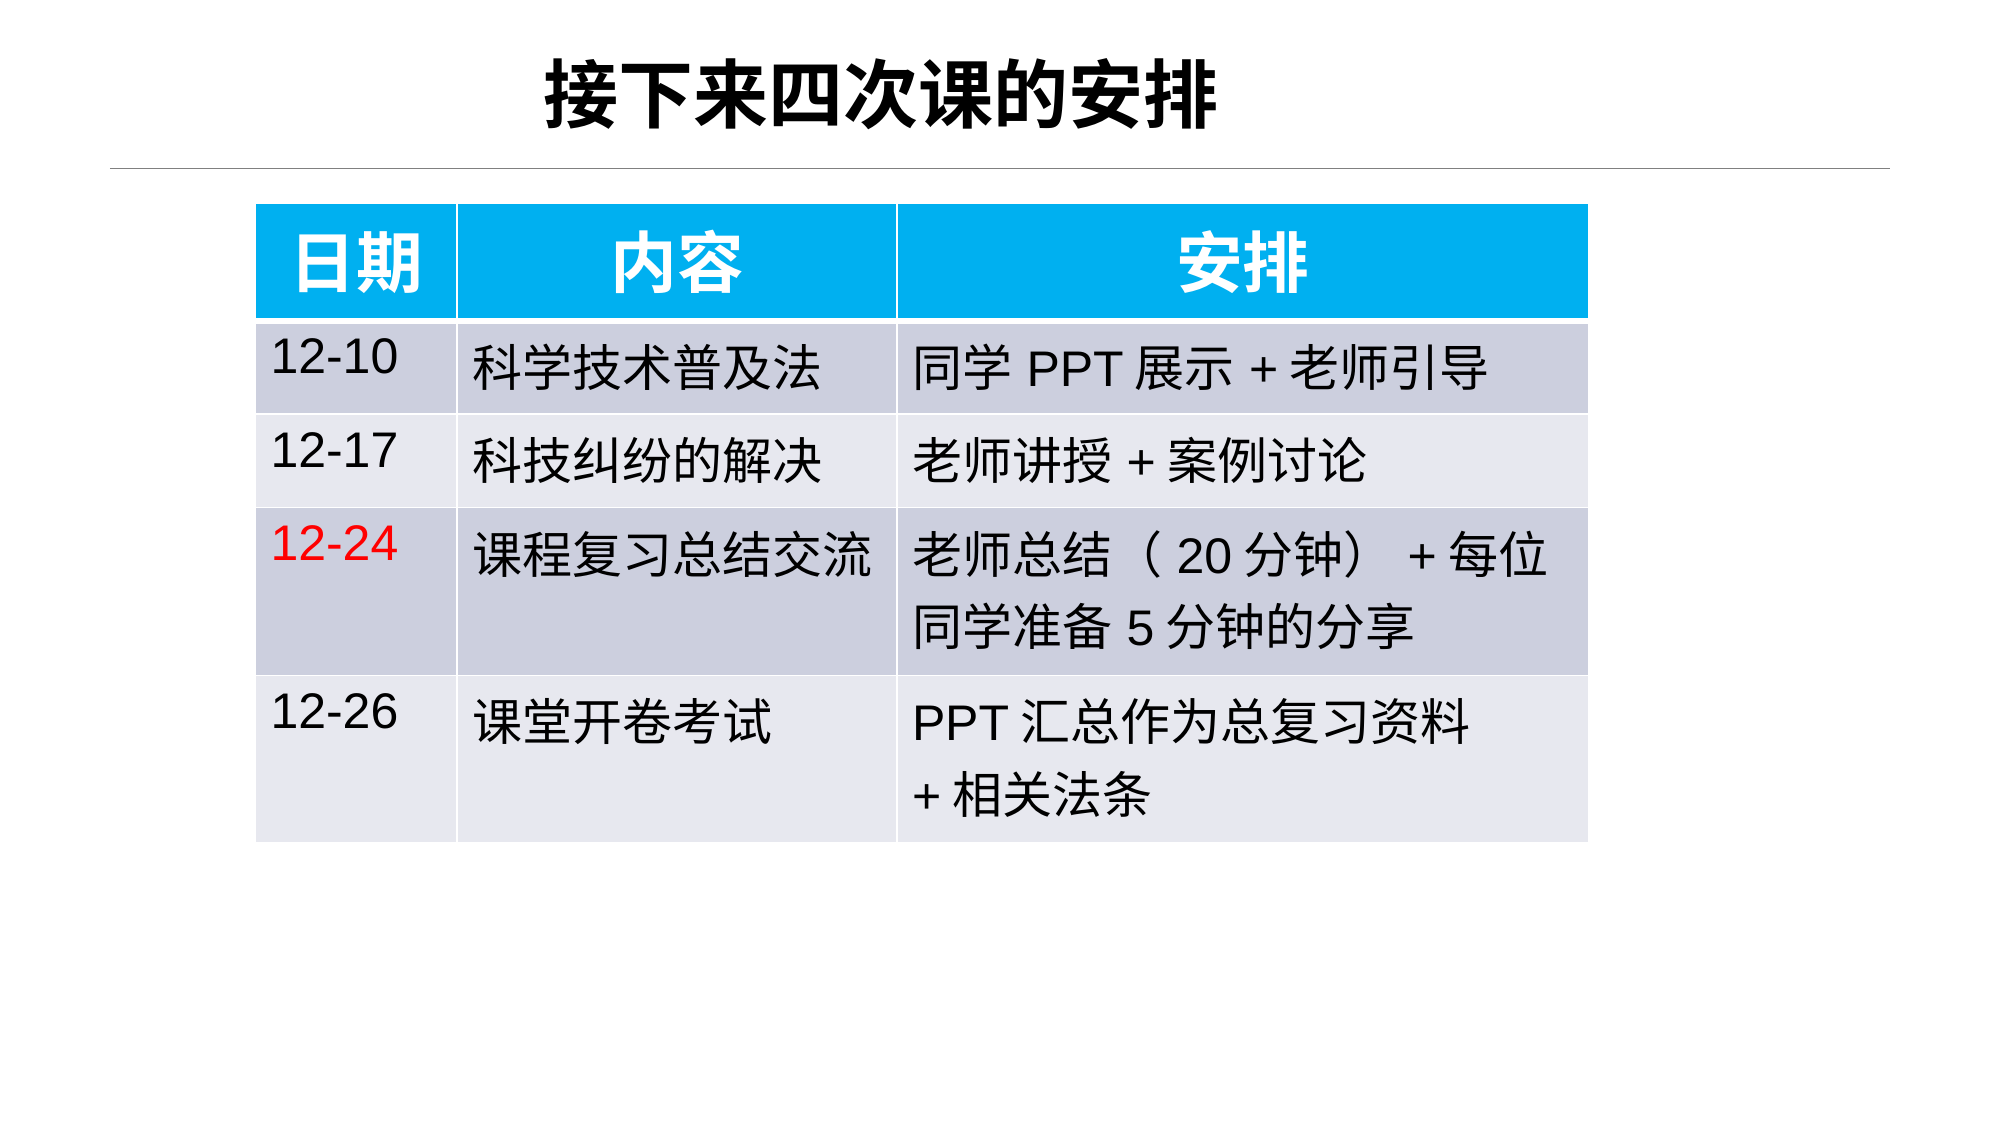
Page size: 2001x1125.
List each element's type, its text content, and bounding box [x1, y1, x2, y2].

table_cell 老师讲授+案例讨论 [898, 415, 1588, 507]
table_cell 12-17 [256, 415, 456, 507]
table_cell 12-26 [256, 676, 456, 842]
table_cell 12-24 [256, 508, 456, 675]
table_cell 科技纠纷的解决 [458, 415, 896, 507]
table_cell 科学技术普及法 [458, 324, 896, 413]
table_header 安排 [898, 204, 1588, 318]
table_header 日期 [256, 204, 456, 318]
table_cell 老师总结（20分钟）+每位同学准备5分钟的分享 [898, 508, 1588, 675]
table_cell 12-10 [256, 324, 456, 413]
table_cell 课程复习总结交流 [458, 508, 896, 675]
table_cell 同学PPT展示+老师引导 [898, 324, 1588, 413]
title 接下来四次课的安排 [528, 0, 1672, 147]
table_header 内容 [458, 204, 896, 318]
table_cell PPT汇总作为总复习资料+相关法条 [898, 676, 1588, 842]
table_cell 课堂开卷考试 [458, 676, 896, 842]
